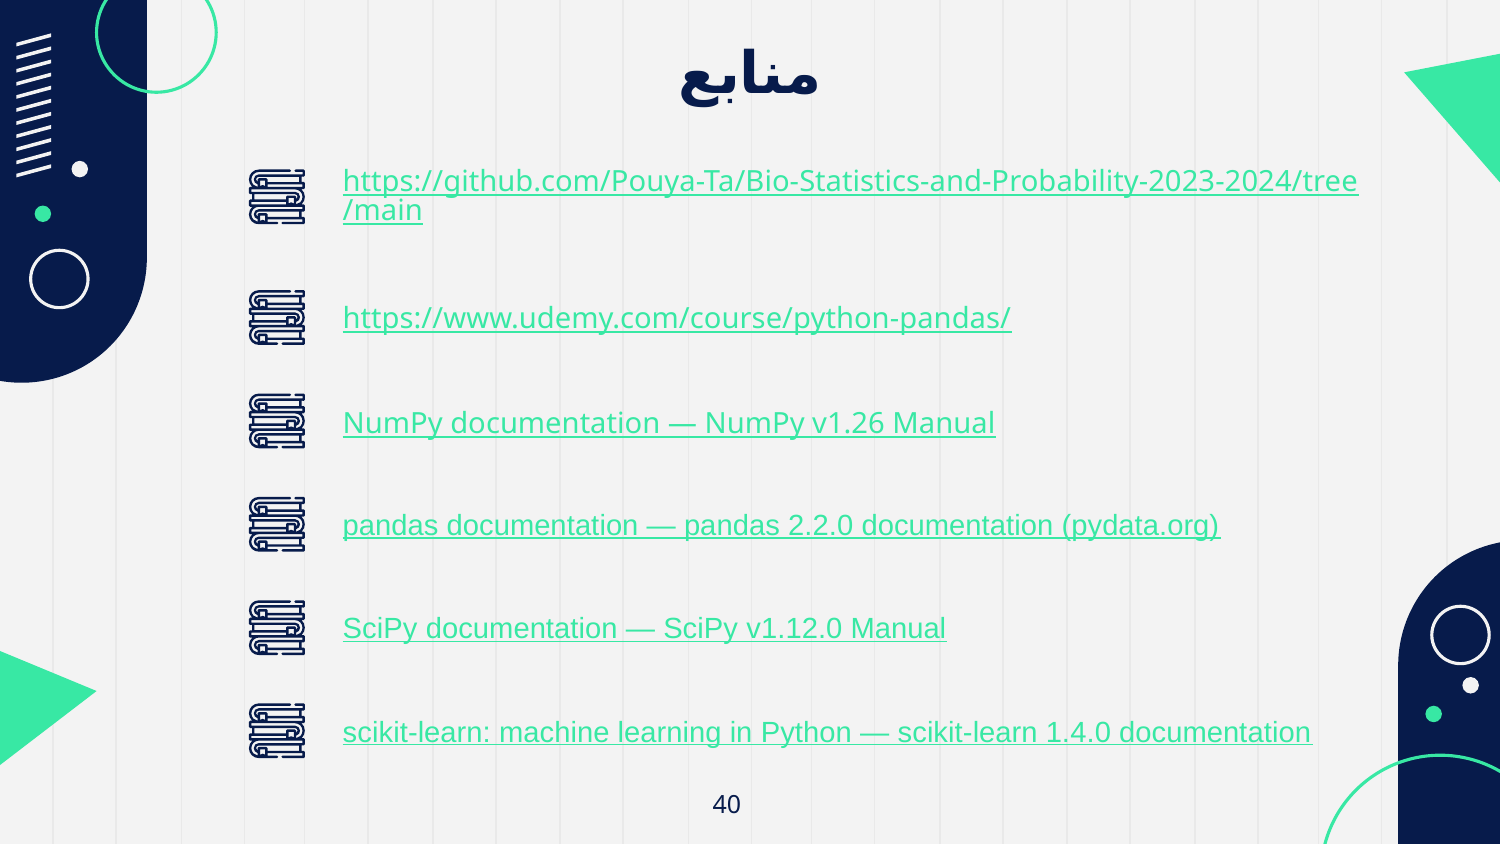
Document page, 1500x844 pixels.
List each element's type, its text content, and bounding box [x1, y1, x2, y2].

text_box https://github.com/Pouya-Ta/Bio-Statistics-and-Probability-2023-2024/tree/main [327, 154, 1380, 210]
text_box pandas documentation — pandas 2.2.0 documentation (pydata.org) [327, 499, 1380, 549]
text_box [248, 703, 305, 759]
text_box [248, 496, 305, 552]
text_box NumPy documentation — NumPy v1.26 Manual [327, 396, 1380, 452]
text_box 40 [697, 781, 802, 826]
text_box [248, 169, 305, 225]
text_box scikit-learn: machine learning in Python — scikit-learn 1.4.0 documentation [327, 705, 1380, 756]
text_box SciPy documentation — SciPy v1.12.0 Manual [327, 602, 1380, 653]
text_box منابع [356, 27, 1144, 113]
text_box https://www.udemy.com/course/python-pandas/ [327, 292, 1380, 347]
text_box [248, 393, 305, 449]
text_box [248, 290, 305, 345]
text_box [248, 600, 305, 656]
